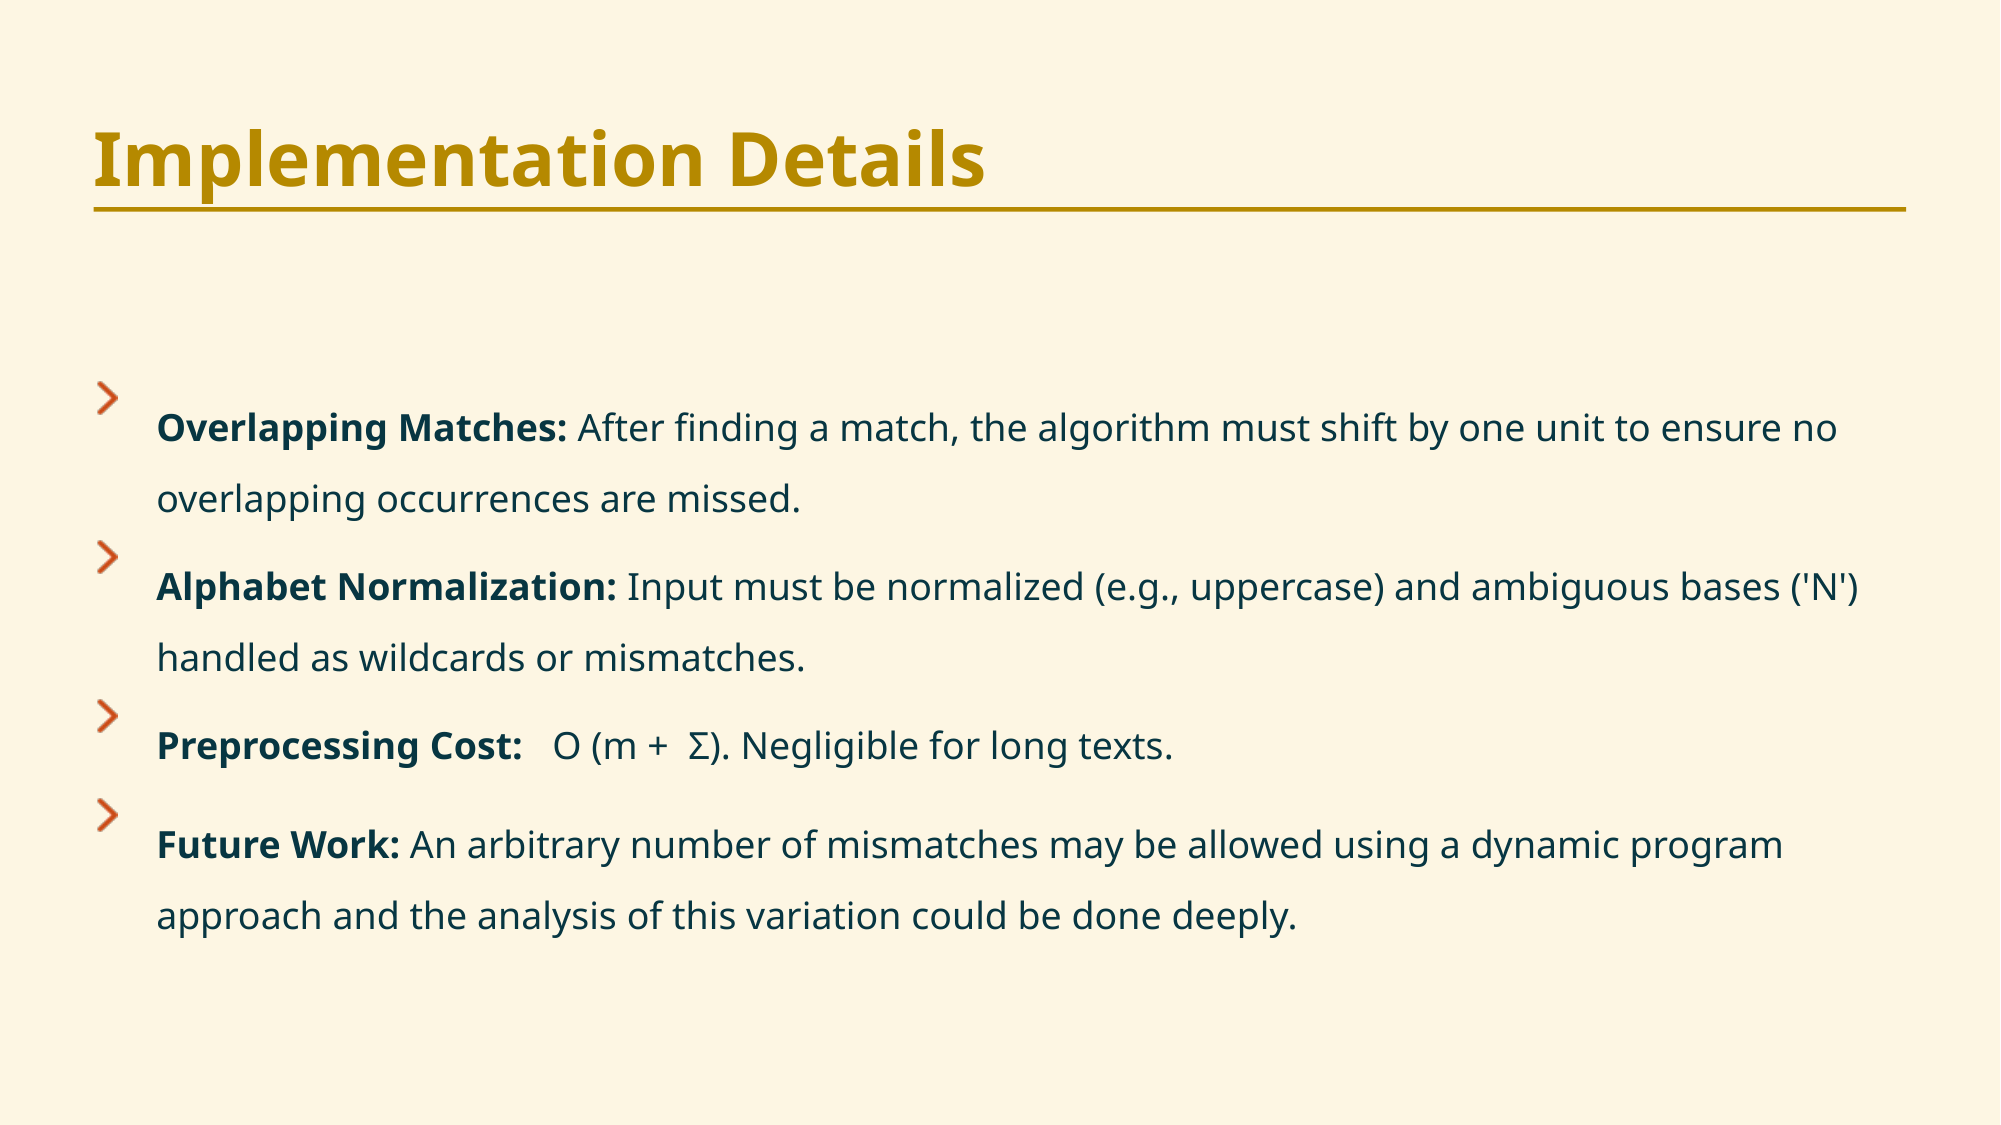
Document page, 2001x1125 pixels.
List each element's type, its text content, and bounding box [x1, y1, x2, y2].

text_box Alphabet Normalization: Input must be normalized (e.g., uppercase) and ambiguous bases ('N') handled as wildcards or mismatches. [156, 536, 1907, 680]
picture [93, 694, 118, 736]
picture [93, 535, 118, 577]
text_box [93, 207, 1907, 212]
text_box [500, 537, 1500, 588]
text_box Implementation Details [93, 93, 1997, 202]
text_box Preprocessing Cost: O (m + Σ). Negligible for long texts. [156, 695, 1907, 767]
picture [93, 794, 118, 836]
text_box Overlapping Matches: After finding a match, the algorithm must shift by one unit to ensure no overlapping occurrences are missed. [156, 377, 1907, 521]
picture [93, 376, 118, 418]
text_box Future Work: An arbitrary number of mismatches may be allowed using a dynamic program approach and the analysis of this variation could be done deeply. [156, 794, 1907, 938]
